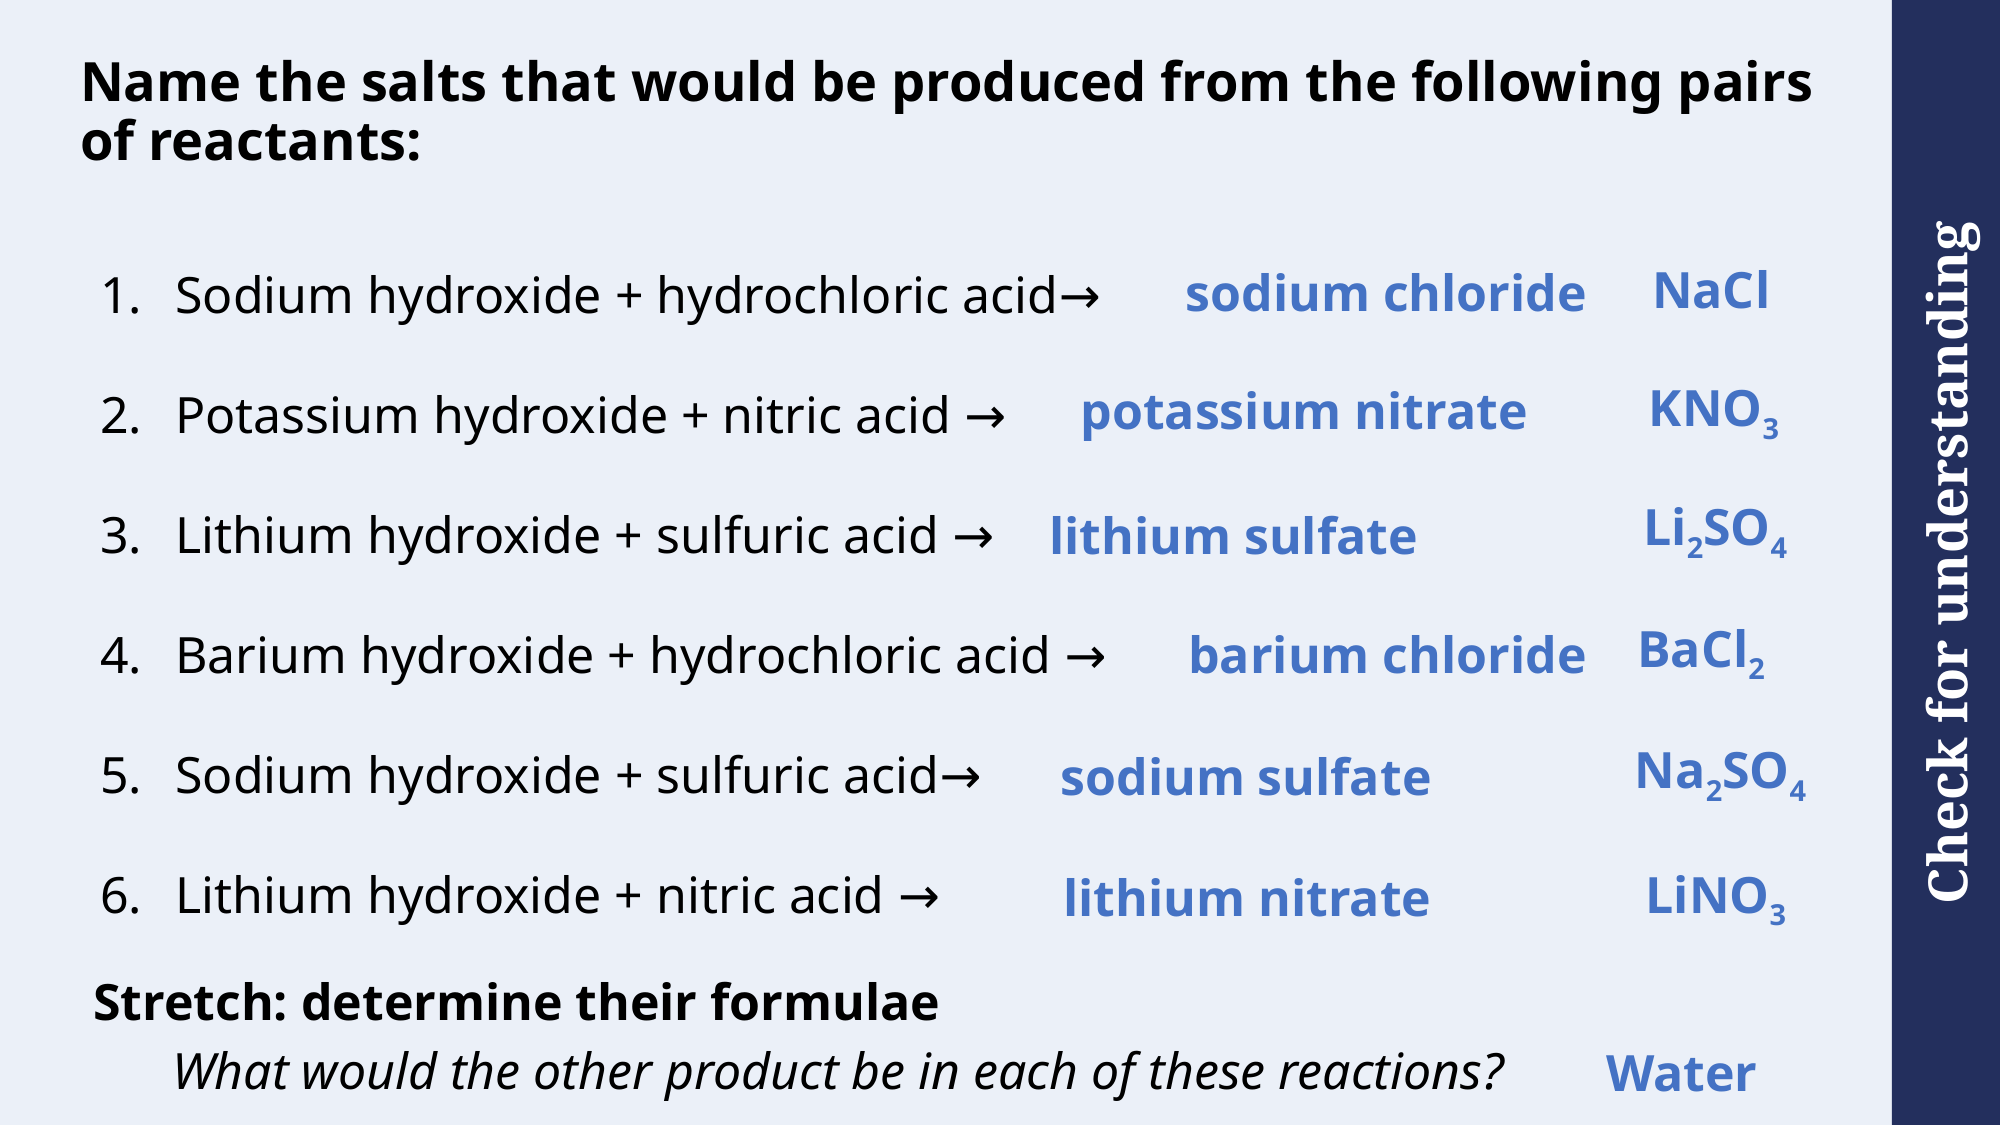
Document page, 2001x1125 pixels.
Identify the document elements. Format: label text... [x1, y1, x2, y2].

title Name the salts that would be produced from the following pairs of reactants: [80, 54, 1823, 173]
text_box sodium sulfate [1045, 737, 1559, 813]
text_box potassium nitrate [1065, 372, 1579, 448]
text_box sodium chloride [1170, 254, 1684, 330]
text_box LiNO3 [1630, 855, 1848, 939]
text_box barium chloride [1173, 615, 1622, 691]
text_box BaCl2 [1622, 609, 1840, 694]
text_box What would the other product be in each of these reactions? [157, 1032, 1520, 1107]
text_box lithium nitrate [1048, 859, 1562, 935]
text_box Li2SO4 [1628, 488, 1845, 572]
text_box NaCl [1637, 250, 1854, 326]
text_box Stretch: determine their formulae [78, 963, 1085, 1038]
text_box lithium sulfate [1034, 497, 1548, 573]
text_box Water [1591, 1033, 1808, 1109]
text_box Sodium hydroxide + hydrochloric acid→ Potassium hydroxide + nitric acid → Lithium hydroxide + sulfuric acid → Barium hydroxide + hydrochloric acid → Sodium hydroxide + sulfuric acid→ Lithium hydroxide + nitric acid → [85, 256, 1900, 932]
text_box Na2SO4 [1619, 731, 1860, 815]
text_box KNO3 [1633, 369, 1851, 453]
